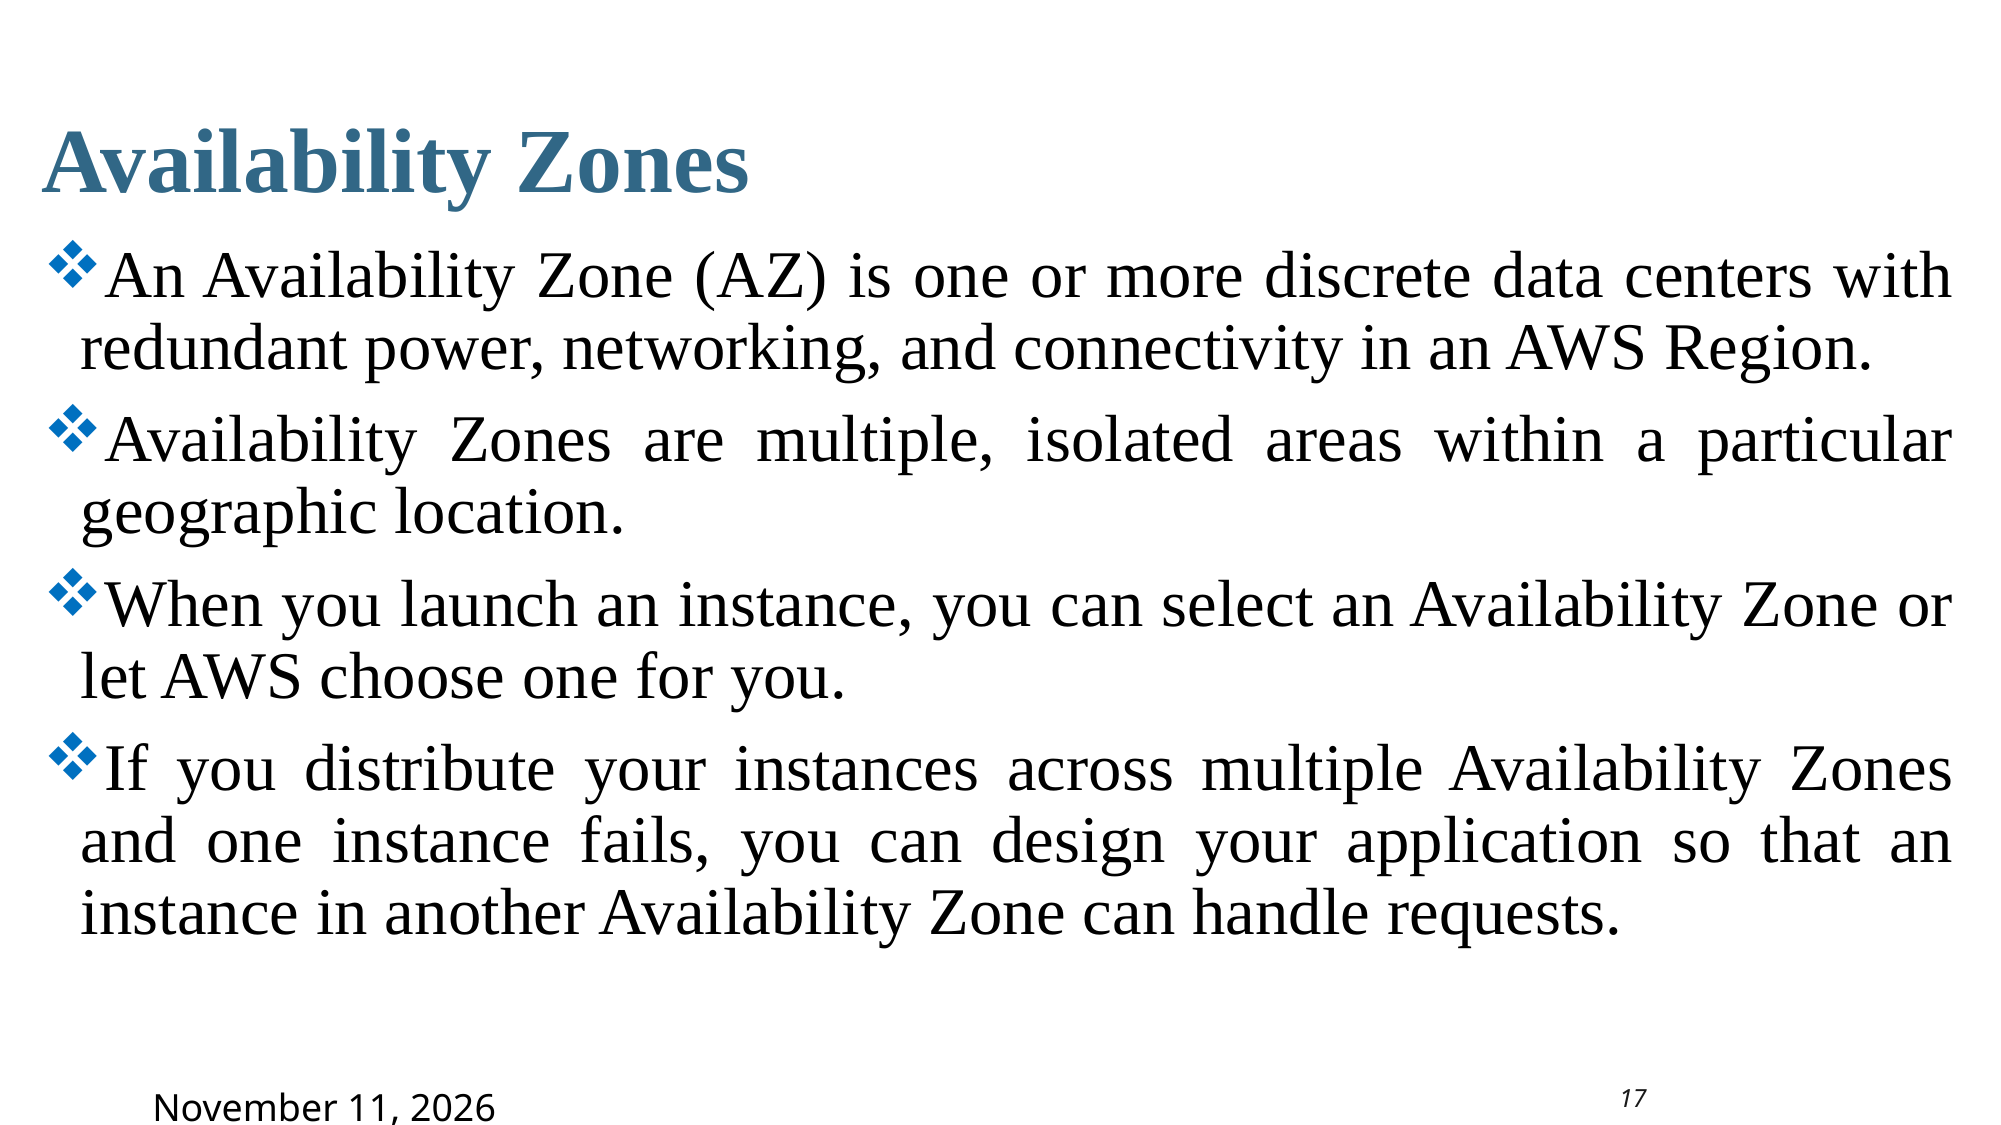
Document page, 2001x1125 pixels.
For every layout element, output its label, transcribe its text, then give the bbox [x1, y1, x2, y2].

list An Availability Zone (AZ) is one or more discrete data centers with redundant power, networking, and connectivity in an AWS Region. Availability Zones are multiple, isolated areas within a particular geographic location. When you launch an instance, you can select an Availability Zone or let AWS choose one for you. If you distribute your instances across multiple Availability Zones and one instance fails, you can design your application so that an instance in another Availability Zone can handle requests. [28, 232, 1972, 1072]
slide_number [137, 1076, 663, 1122]
title Availability Zones point to remember [26, 5, 1974, 219]
slide_number 17 [1436, 1076, 1662, 1122]
